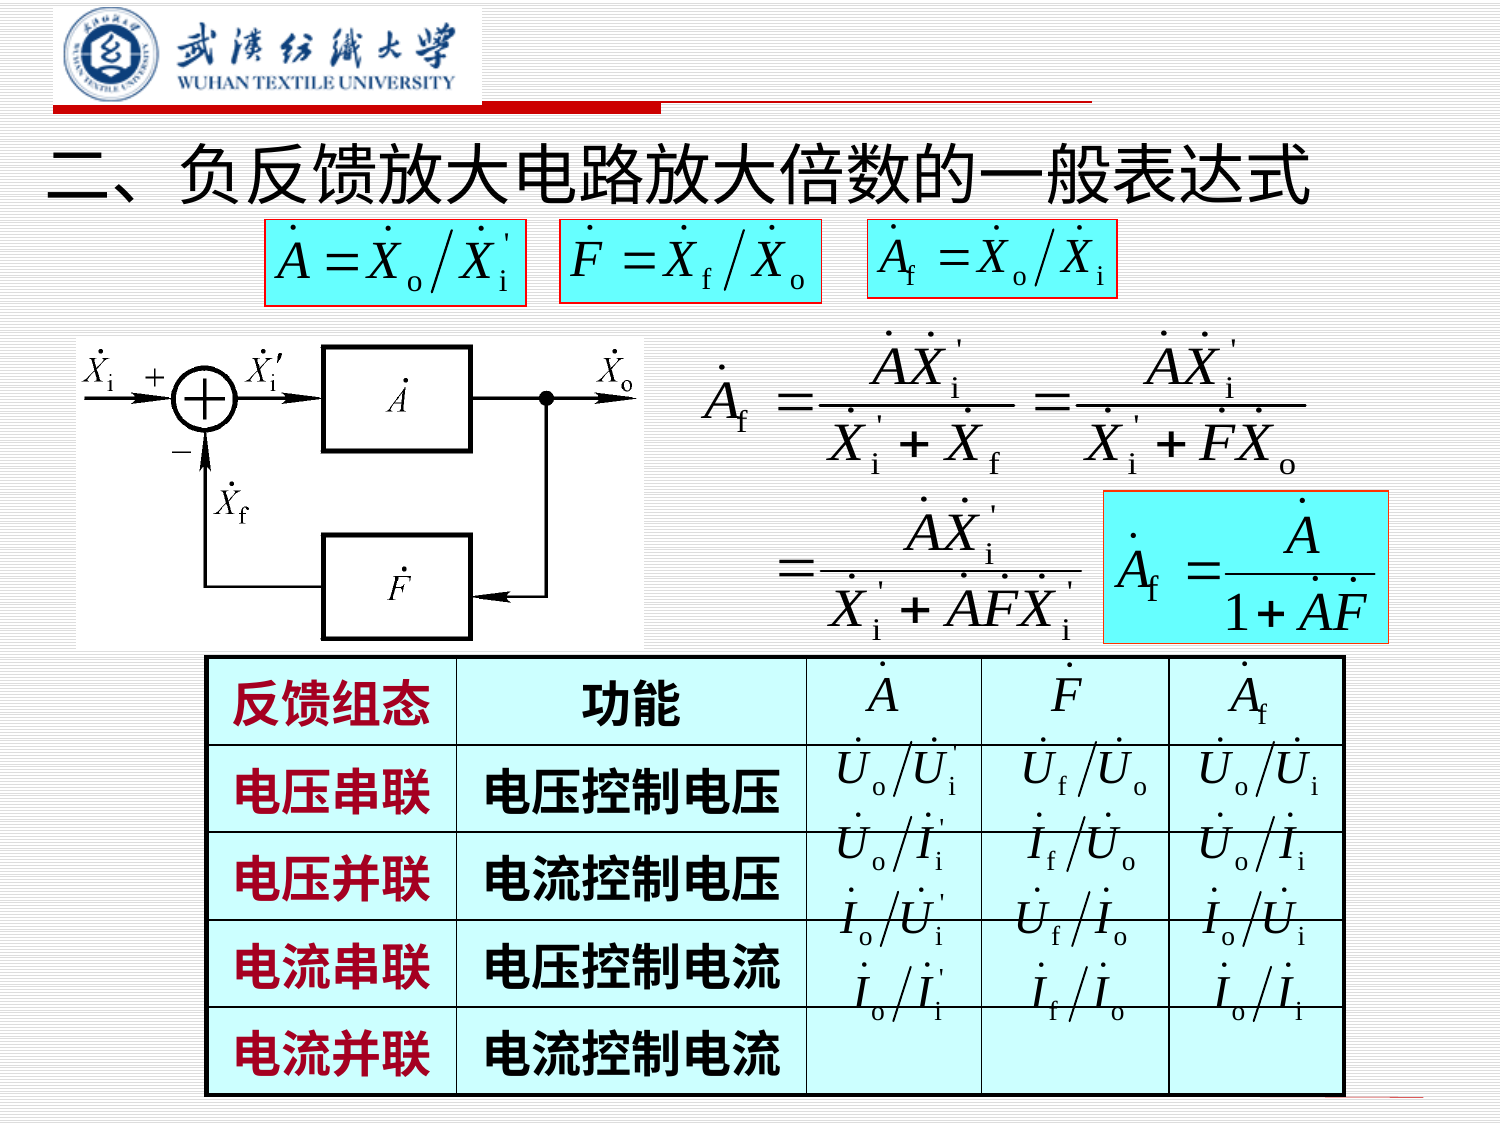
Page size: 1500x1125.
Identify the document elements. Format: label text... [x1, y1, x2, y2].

table_cell 电压串联 [209, 746, 456, 831]
table_cell 电流串联 [209, 921, 456, 1006]
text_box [831, 732, 1340, 808]
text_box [831, 807, 1328, 883]
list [867, 219, 1117, 298]
table_cell 电压控制电流 [457, 921, 806, 1006]
table_cell 电流控制电压 [457, 833, 806, 919]
table_cell 电流并联 [209, 1008, 456, 1093]
table_cell [807, 1008, 981, 1093]
table_cell [982, 1041, 1168, 1093]
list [1104, 491, 1388, 643]
table_cell 电流控制电流 [457, 1008, 806, 1093]
table_cell [807, 746, 826, 831]
table_header [1284, 659, 1342, 735]
table_cell [807, 833, 826, 919]
table_cell 电压控制电压 [457, 746, 806, 831]
table_cell [1325, 833, 1342, 919]
picture [53, 7, 482, 105]
table_cell [1325, 921, 1342, 1006]
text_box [690, 326, 1318, 650]
table_cell [1170, 1008, 1342, 1093]
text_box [856, 657, 1282, 731]
table_header 功能 [457, 659, 806, 744]
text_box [843, 957, 1327, 1033]
table_header [807, 659, 852, 744]
title 二、负反馈放大电路放大倍数的一般表达式 [29, 125, 1382, 221]
table_cell [1332, 812, 1342, 831]
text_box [831, 882, 1320, 958]
table_cell 电压并联 [209, 833, 456, 919]
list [560, 219, 822, 303]
table_header 反馈组态 [209, 659, 456, 744]
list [265, 219, 526, 306]
table_cell [807, 921, 838, 1006]
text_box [76, 337, 644, 649]
